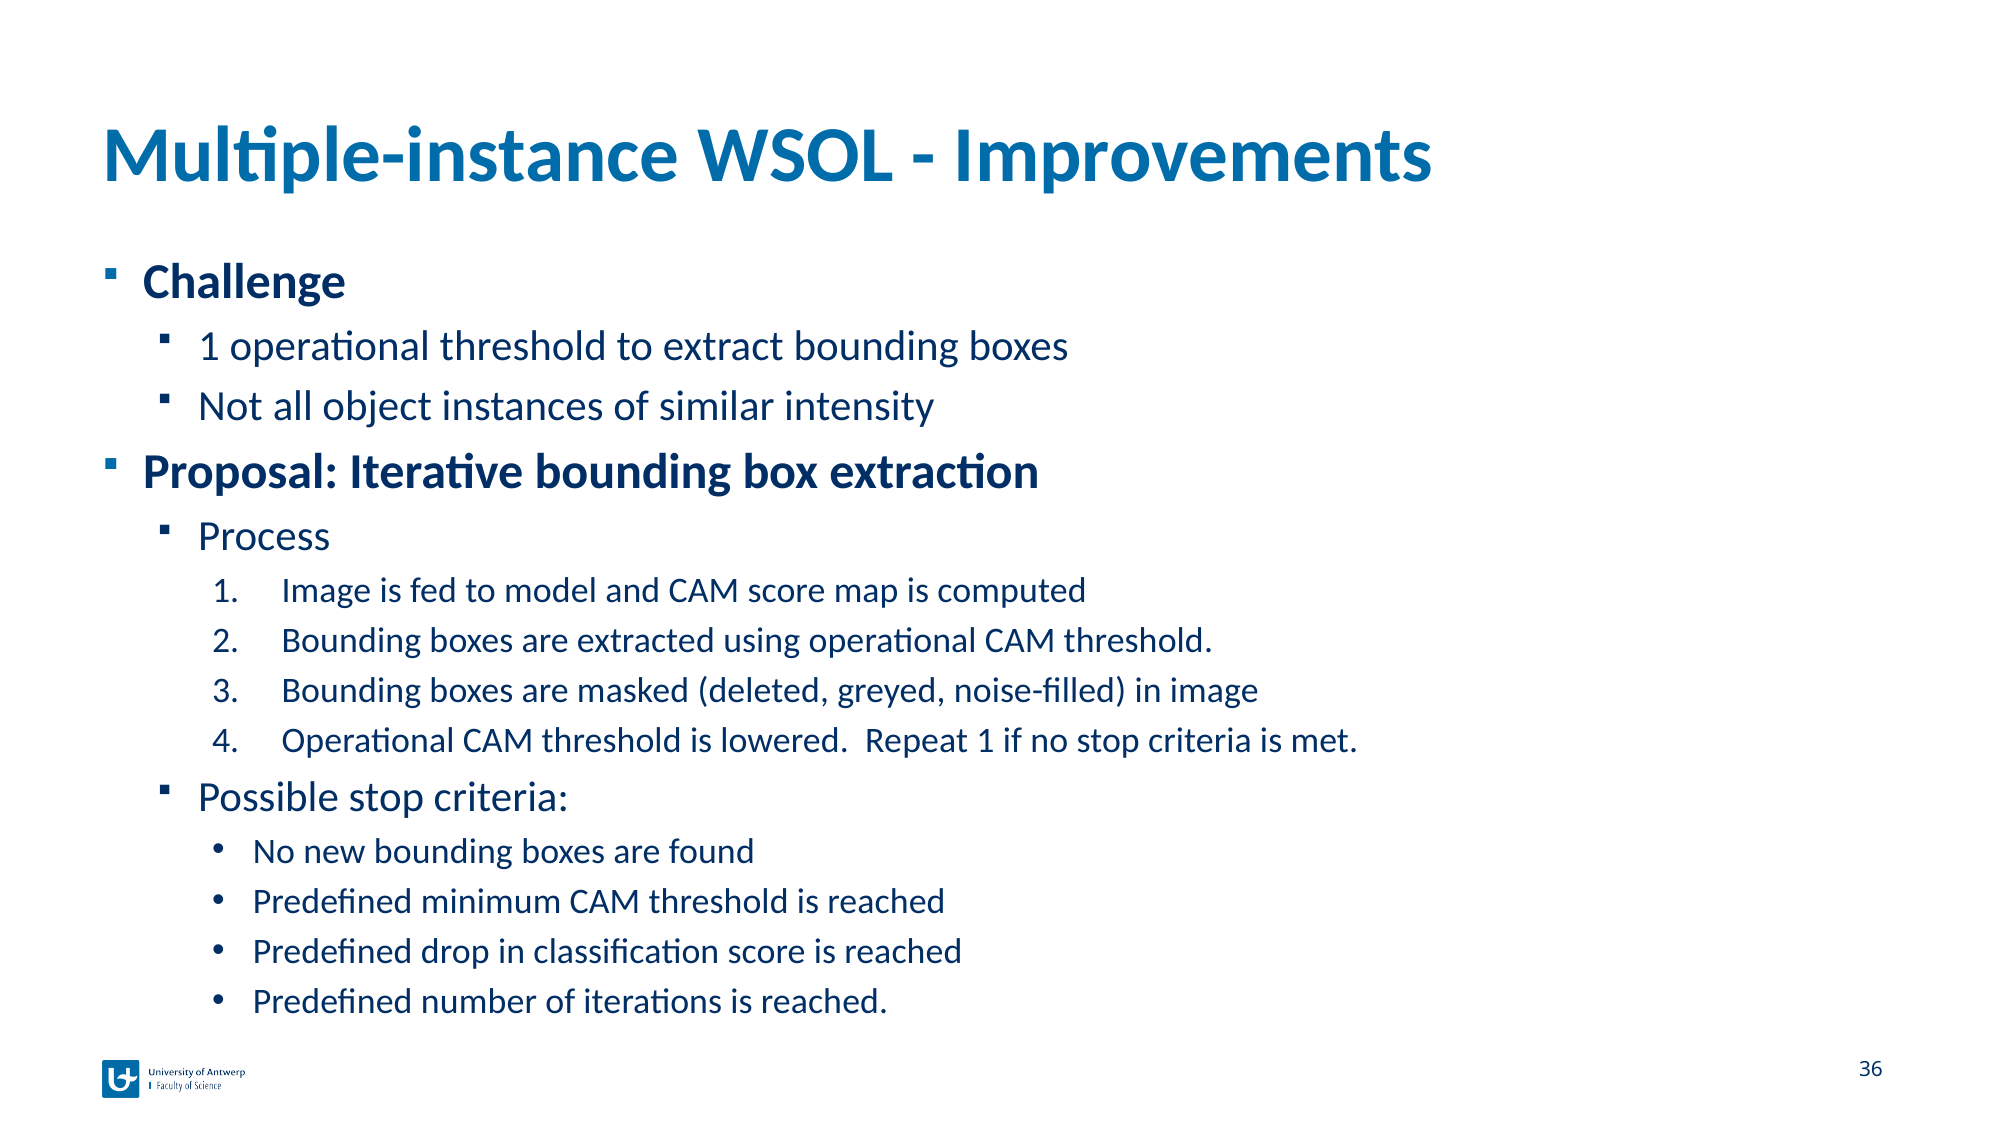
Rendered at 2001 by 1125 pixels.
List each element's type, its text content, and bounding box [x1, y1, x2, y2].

title Multiple-instance WSOL - Improvements [102, 101, 1898, 232]
picture [102, 1060, 245, 1098]
list Challenge 1 operational threshold to extract bounding boxes Not all object instances of similar intensity Proposal: Iterative bounding box extraction Process Image is fed to model and CAM score map is computed Bounding boxes are extracted using operational CAM threshold. Bounding boxes are masked (deleted, greyed, noise-filled) in image Operational CAM threshold is lowered. Repeat 1 if no stop criteria is met. Possible stop criteria: No new bounding boxes are found Predefined minimum CAM threshold is reached Predefined drop in classification score is reached Predefined number of iterations is reached. [102, 248, 1898, 1024]
slide_number 36 [1463, 1039, 1898, 1100]
